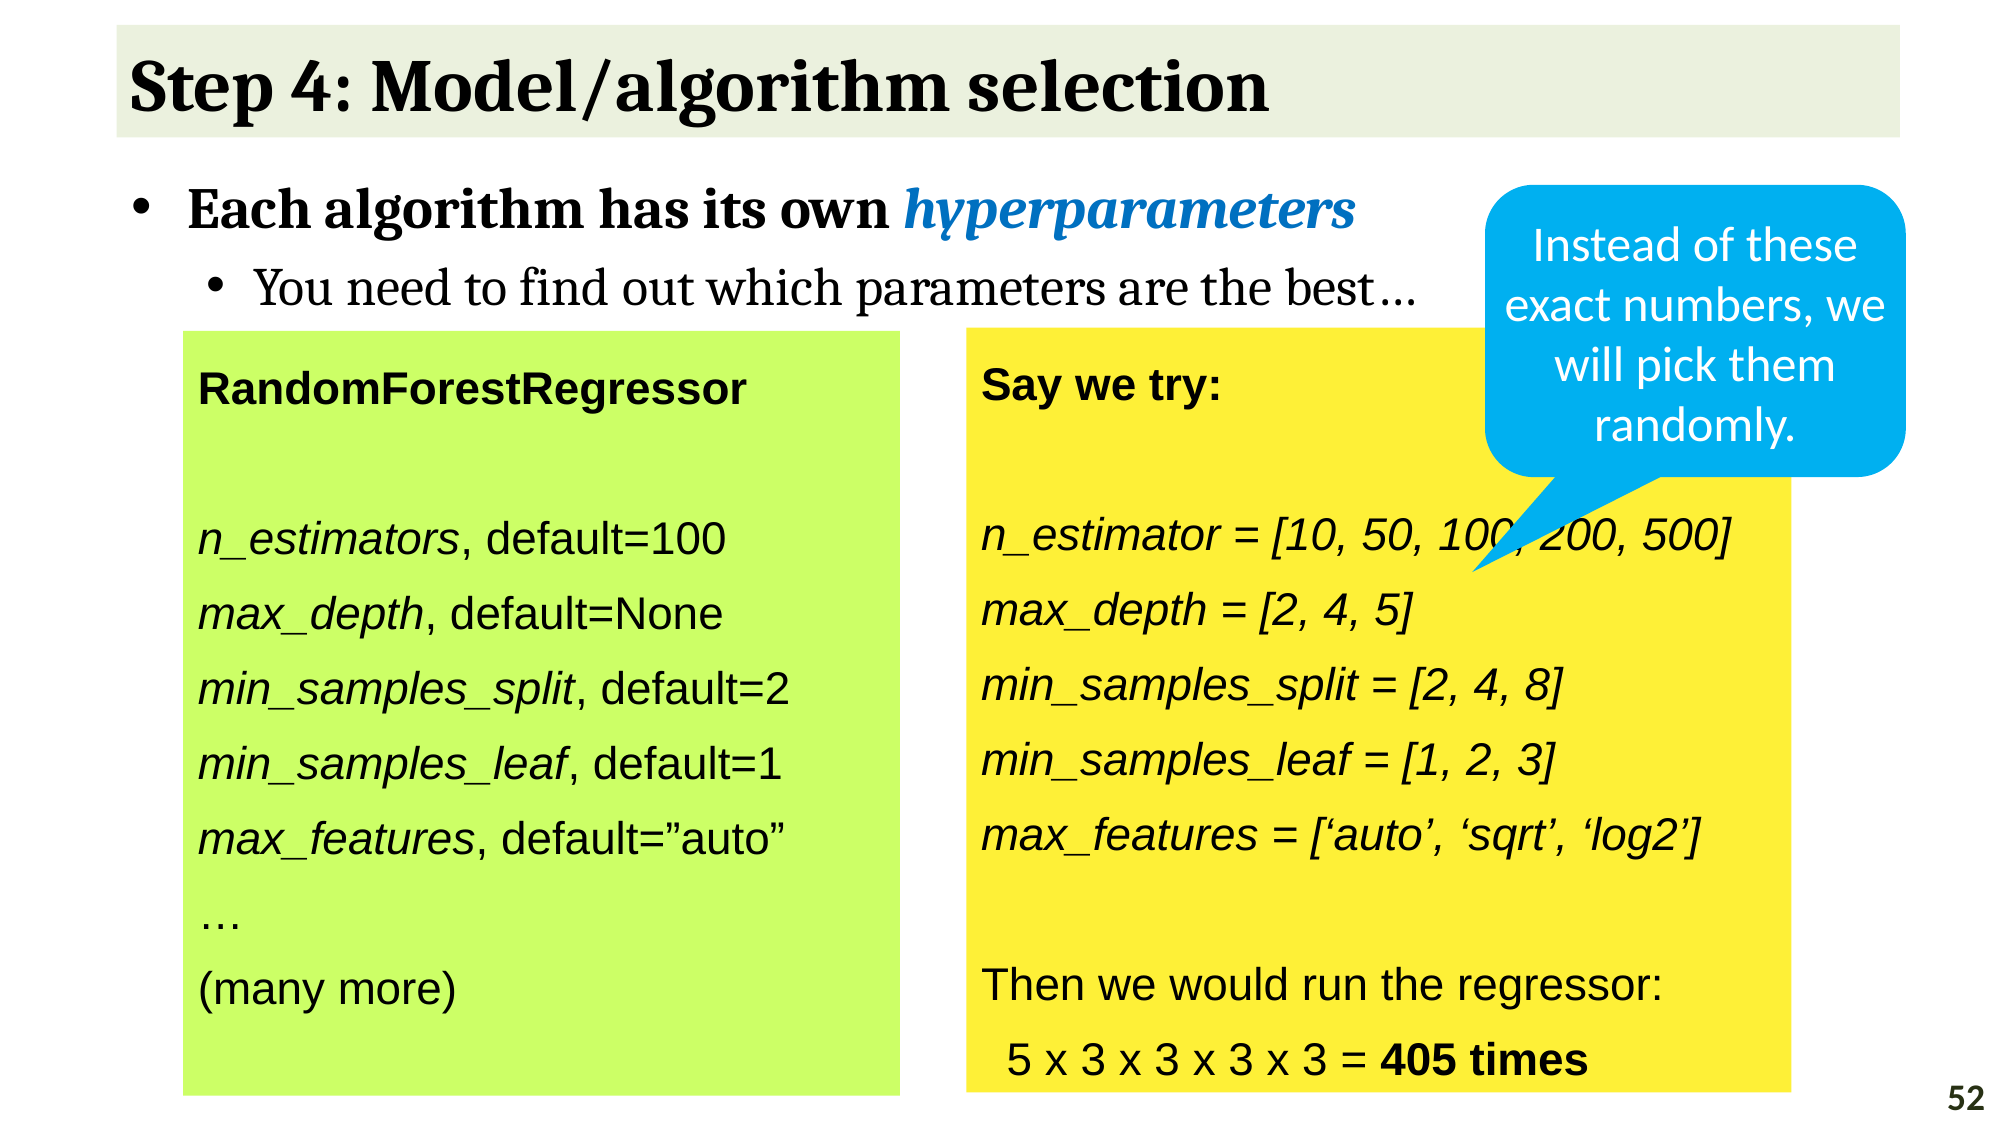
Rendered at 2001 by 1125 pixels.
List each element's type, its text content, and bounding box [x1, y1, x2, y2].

text_box Instead of these exact numbers, we will pick them randomly. [1470, 182, 1908, 574]
list Each algorithm has its own hyperparameters You need to find out which parameters are the best… [116, 162, 1901, 1026]
slide_number 52 [1899, 1065, 2000, 1125]
text_box RandomForestRegressor n_estimators, default=100 max_depth, default=None min_samples_split, default=2 min_samples_leaf, default=1 max_features, default=”auto” … (many more) [183, 330, 900, 1096]
title Step 4: Model/algorithm selection [116, 24, 1901, 138]
text_box Say we try: n_estimator = [10, 50, 100, 200, 500] max_depth = [2, 4, 5] min_samples_split = [2, 4, 8] min_samples_leaf = [1, 2, 3] max_features = [‘auto’, ‘sqrt’, ‘log2’] Then we would run the regressor: 5 x 3 x 3 x 3 x 3 = 405 times [966, 327, 1792, 1093]
